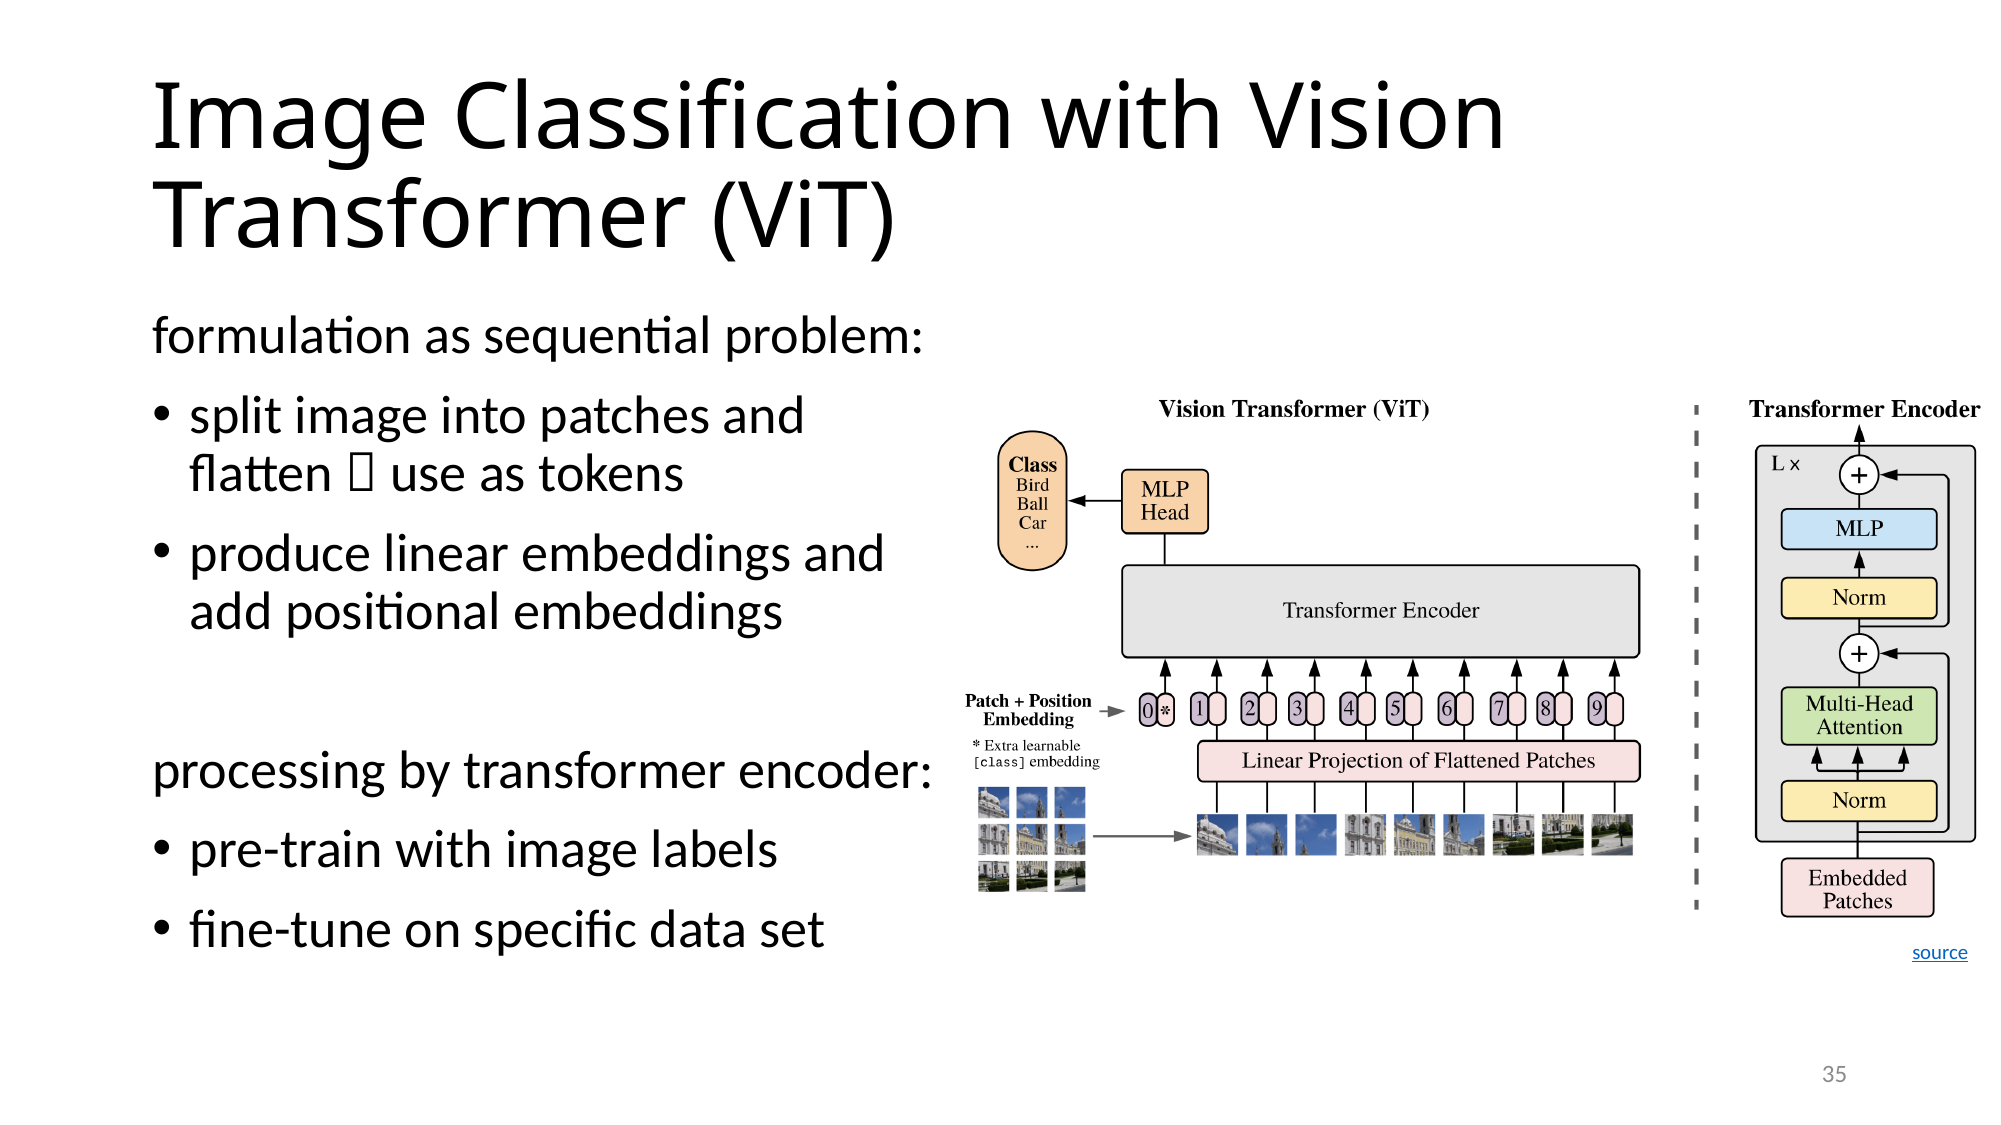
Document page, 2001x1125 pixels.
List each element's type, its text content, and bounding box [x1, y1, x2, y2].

slide_number 35 [1412, 1042, 1863, 1103]
text_box source [1897, 931, 1985, 972]
picture [954, 382, 1997, 931]
list formulation as sequential problem: split image into patches and flatten  use as tokens produce linear embeddings and add positional embeddings processing by transformer encoder: pre-train with image labels fine-tune on specific data set [137, 299, 955, 1014]
title Image Classification with Vision Transformer (ViT) [137, 59, 1985, 278]
